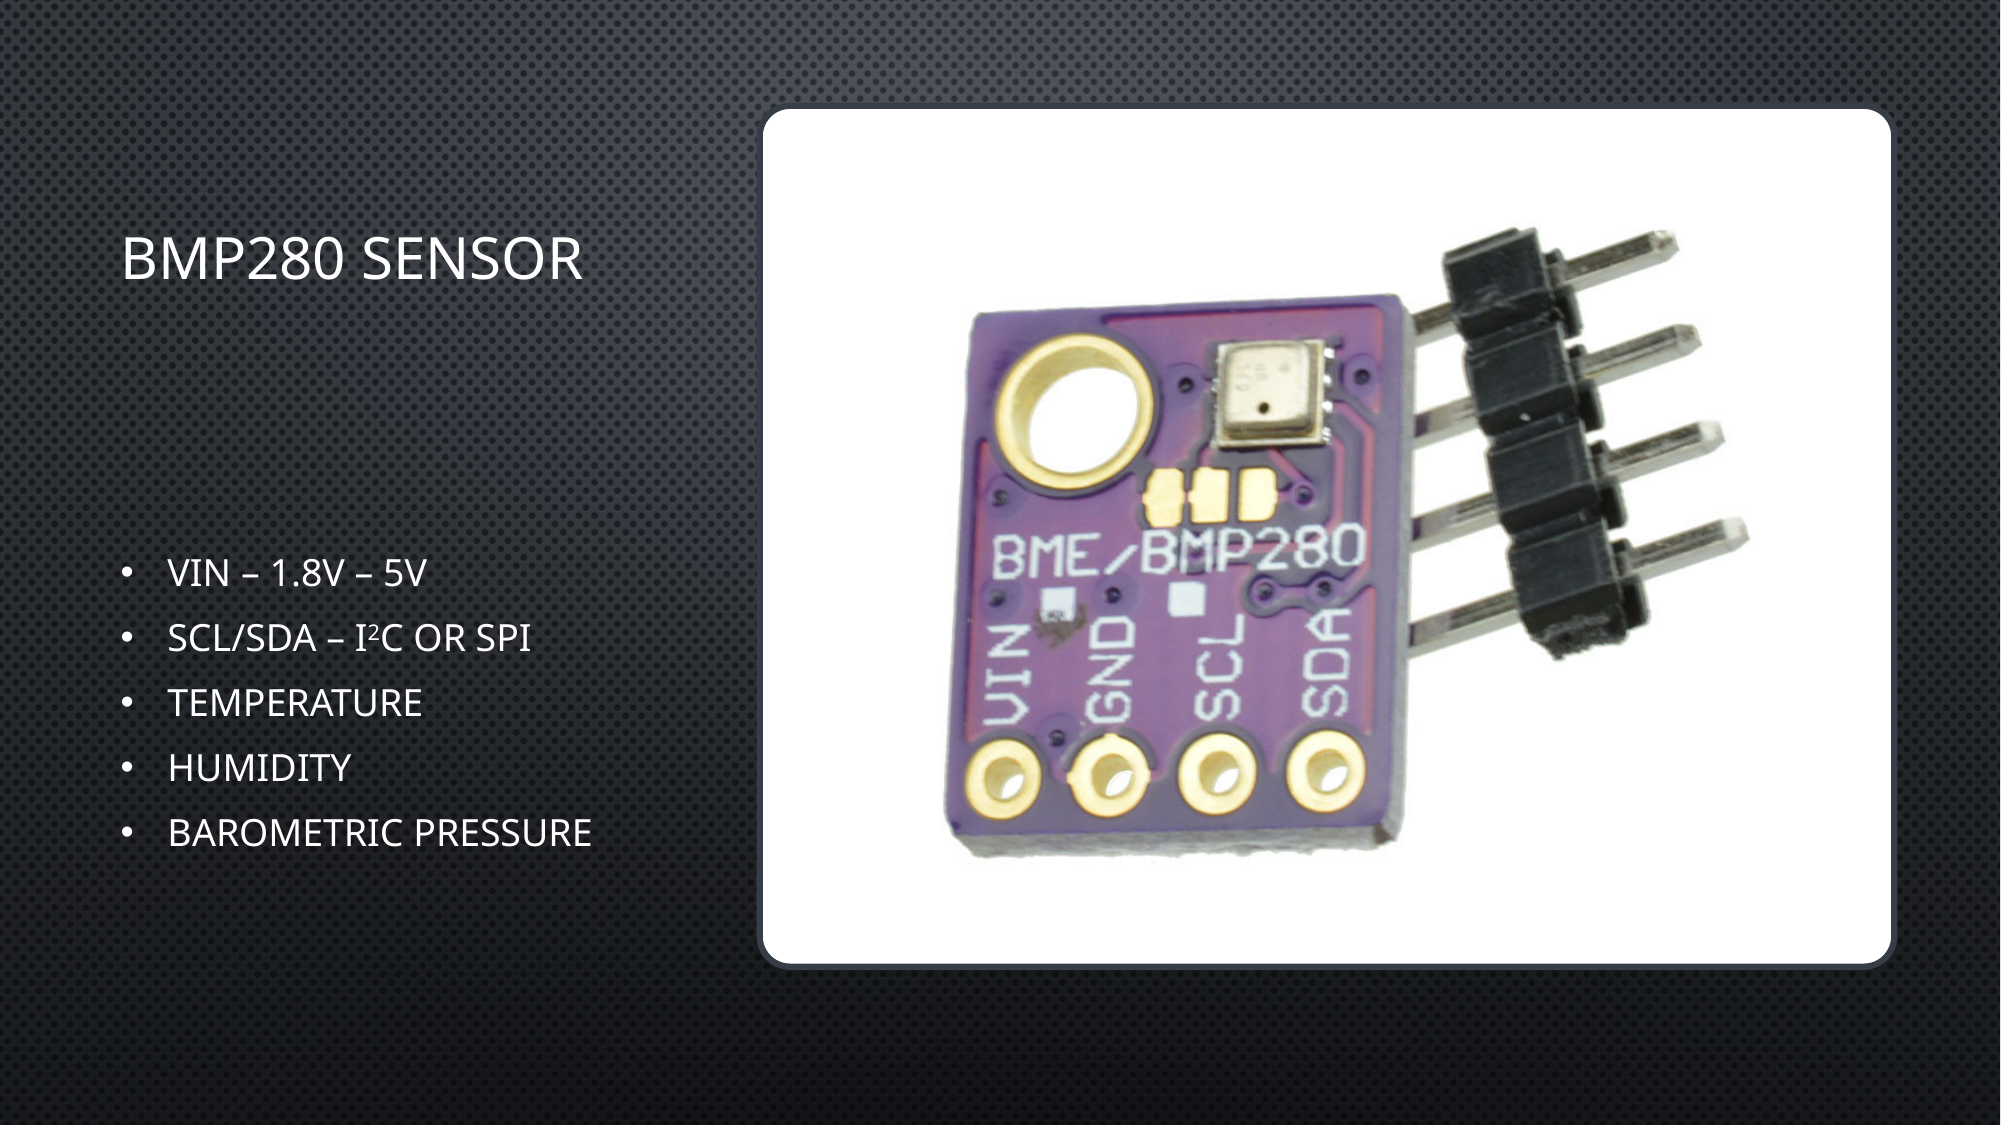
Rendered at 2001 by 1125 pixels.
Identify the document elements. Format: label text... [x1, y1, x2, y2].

title BMP280 Sensor [105, 99, 704, 413]
picture [759, 105, 1895, 967]
list Vin – 1.8V – 5V SCL/SDA – i2c or SPI Temperature Humidity Barometric Pressure [105, 437, 704, 966]
